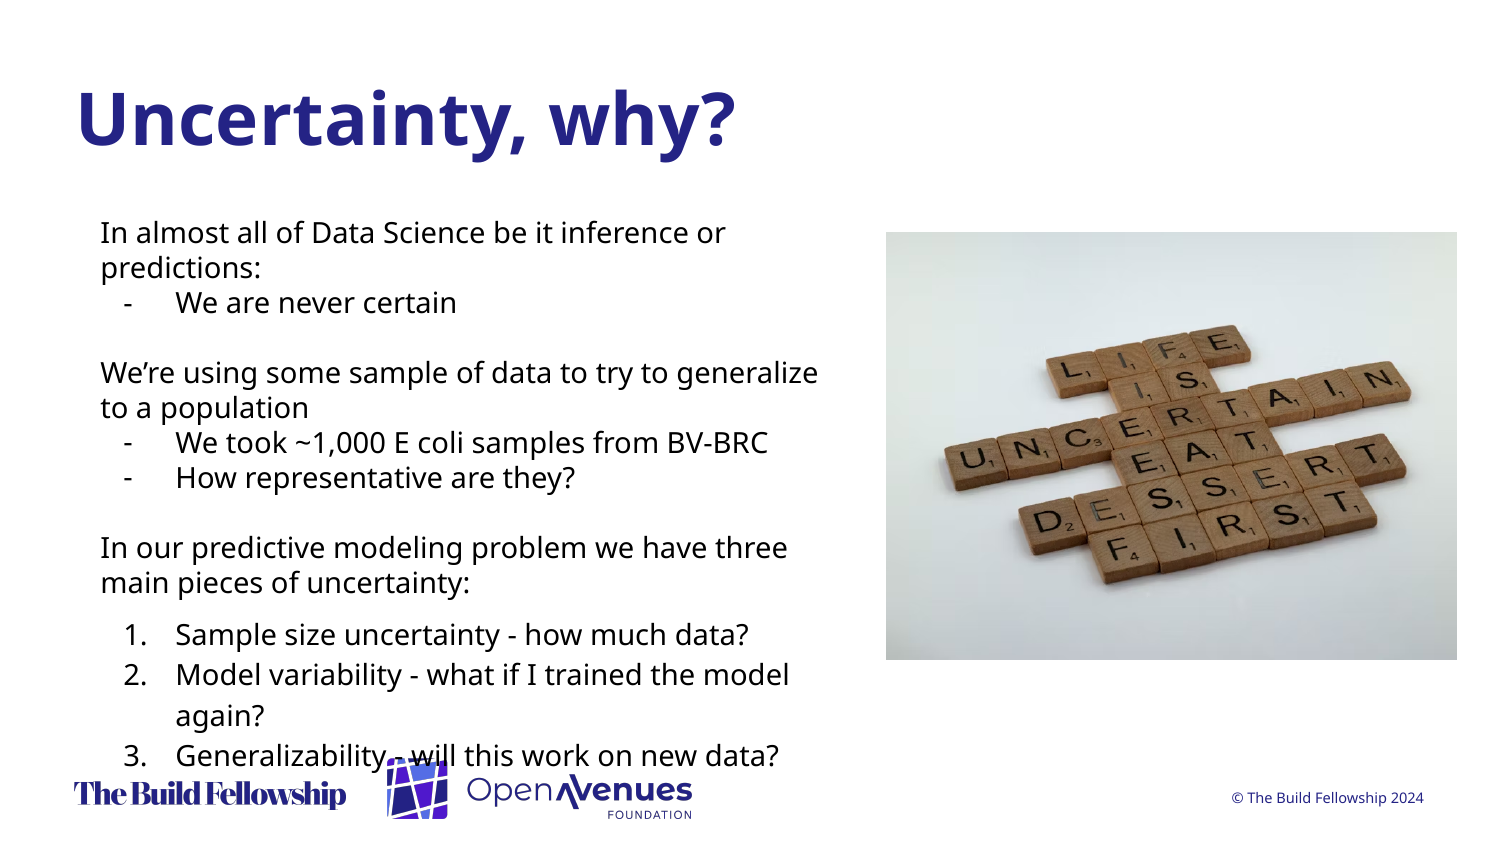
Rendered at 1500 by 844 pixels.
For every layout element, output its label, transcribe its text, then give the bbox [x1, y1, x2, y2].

title Uncertainty, why? [75, 72, 1168, 246]
text_box In almost all of Data Science be it inference or predictions: We are never certain We’re using some sample of data to try to generalize to a population We took ~1,000 E coli samples from BV-BRC How representative are they? In our predictive modeling problem we have three main pieces of uncertainty: Sample size uncertainty - how much data? Model variability - what if I trained the model again? Generalizability - will this work on new data? [85, 199, 844, 734]
picture [886, 231, 1457, 660]
picture [387, 758, 692, 820]
picture [74, 781, 346, 810]
